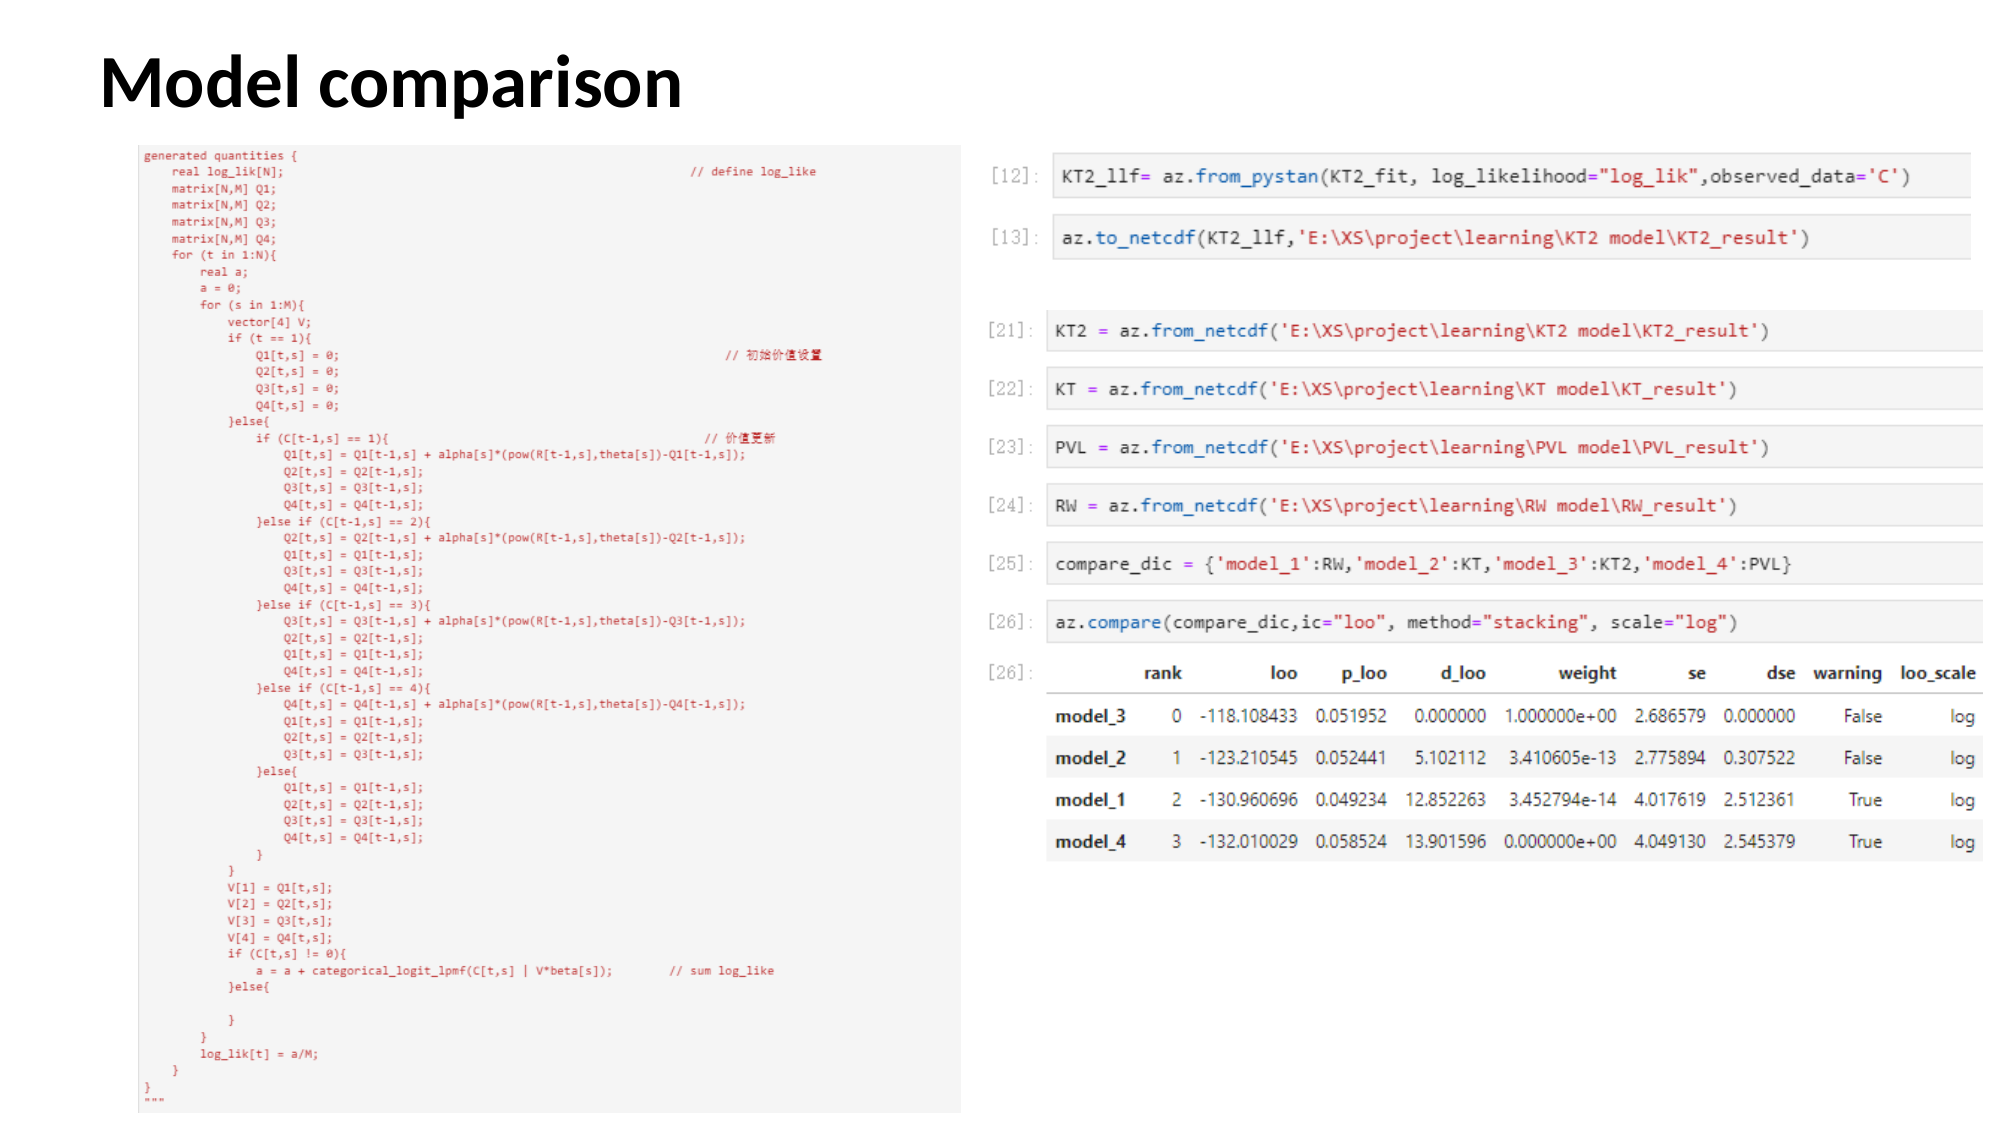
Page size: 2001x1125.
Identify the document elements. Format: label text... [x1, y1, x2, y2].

picture [138, 145, 961, 1114]
picture [969, 145, 1971, 271]
picture [984, 310, 1983, 875]
text_box Model comparison [84, 25, 1598, 130]
